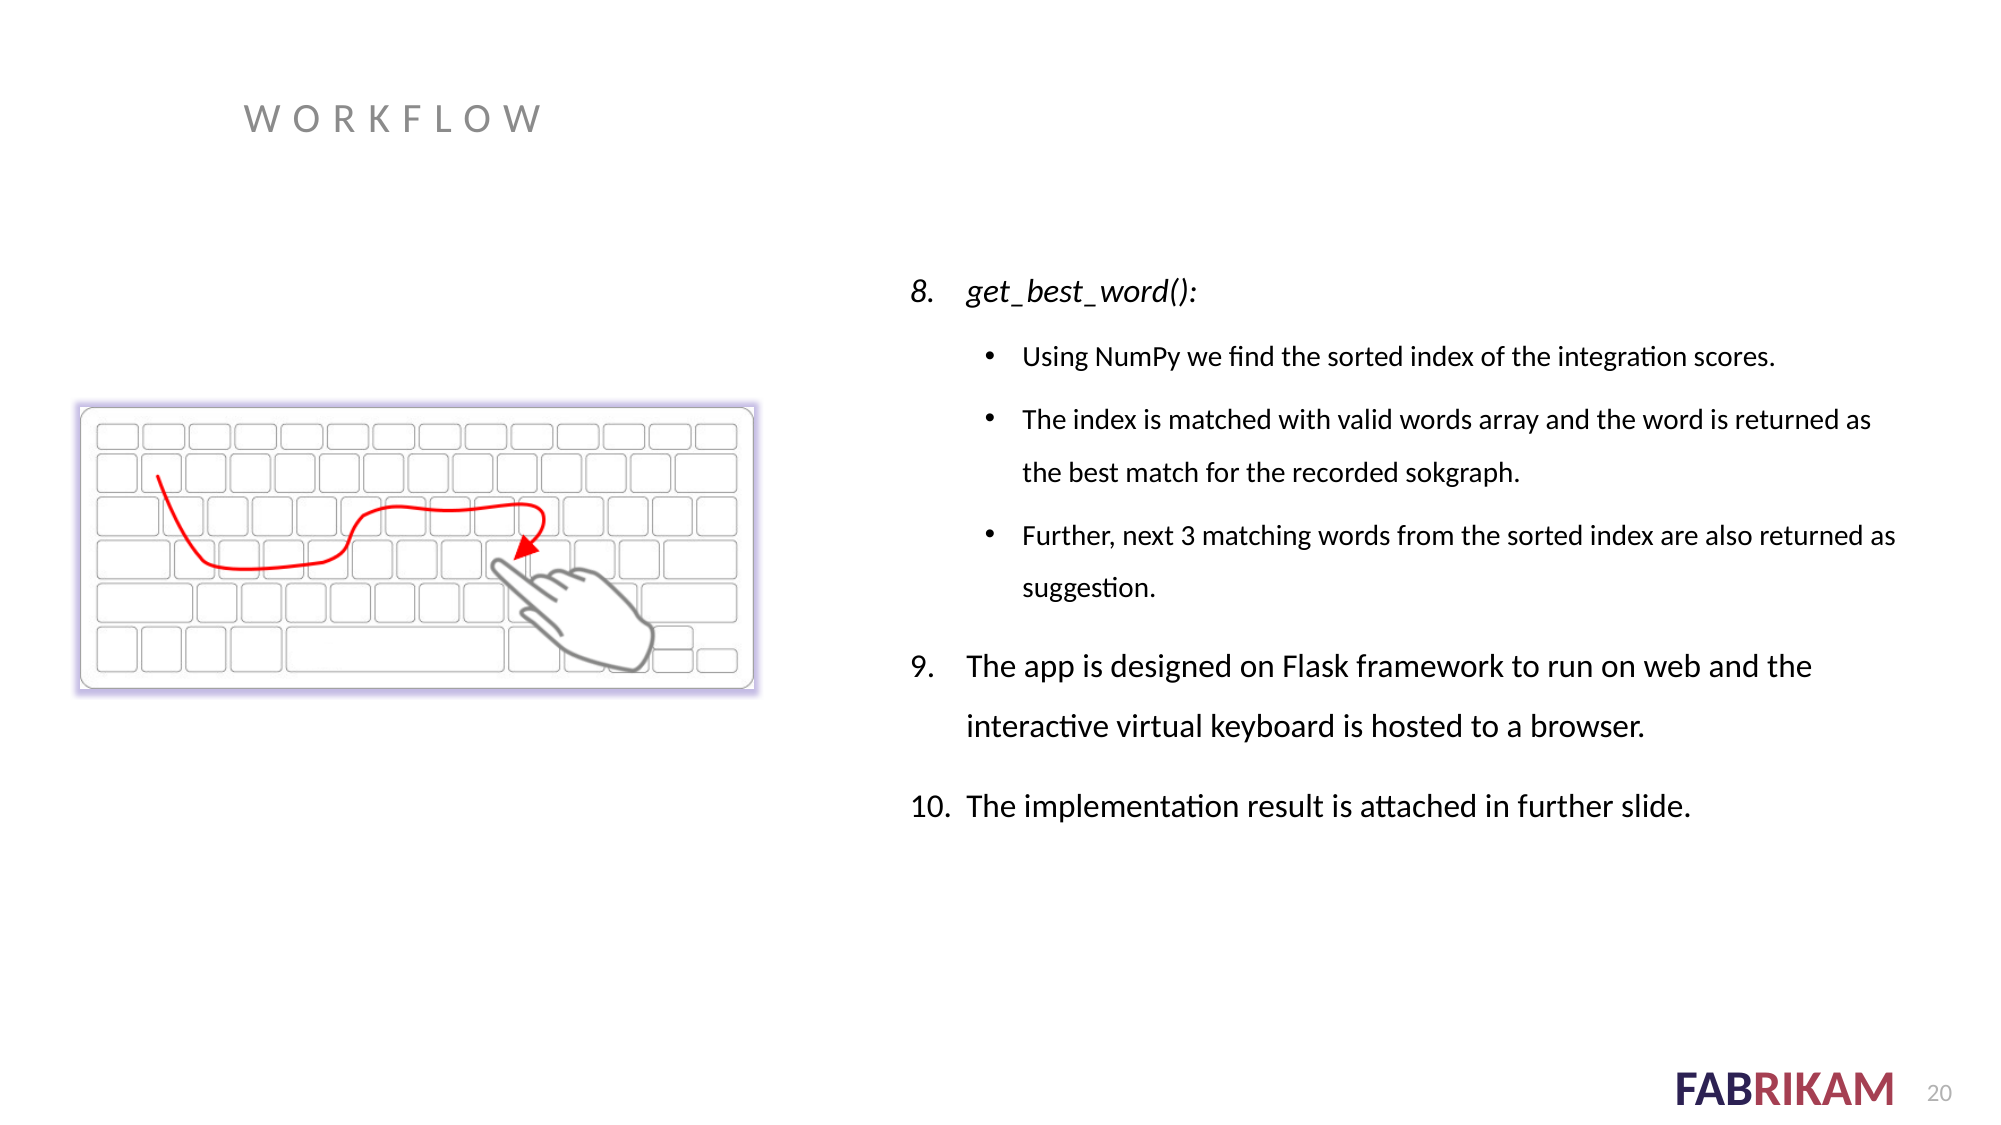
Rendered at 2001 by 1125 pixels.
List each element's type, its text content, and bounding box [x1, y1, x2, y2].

list WORKFLOW [228, 73, 579, 134]
list get_best_word(): Using NumPy we find the sorted index of the integration scores. The index is matched with valid words array and the word is returned as the best match for the recorded sokgraph. Further, next 3 matching words from the sorted index are also returned as suggestion. The app is designed on Flask framework to run on web and the interactive virtual keyboard is hosted to a browser. The implementation result is attached in further slide. [895, 242, 1931, 855]
picture [80, 407, 754, 689]
slide_number 20 [1894, 1061, 1968, 1121]
